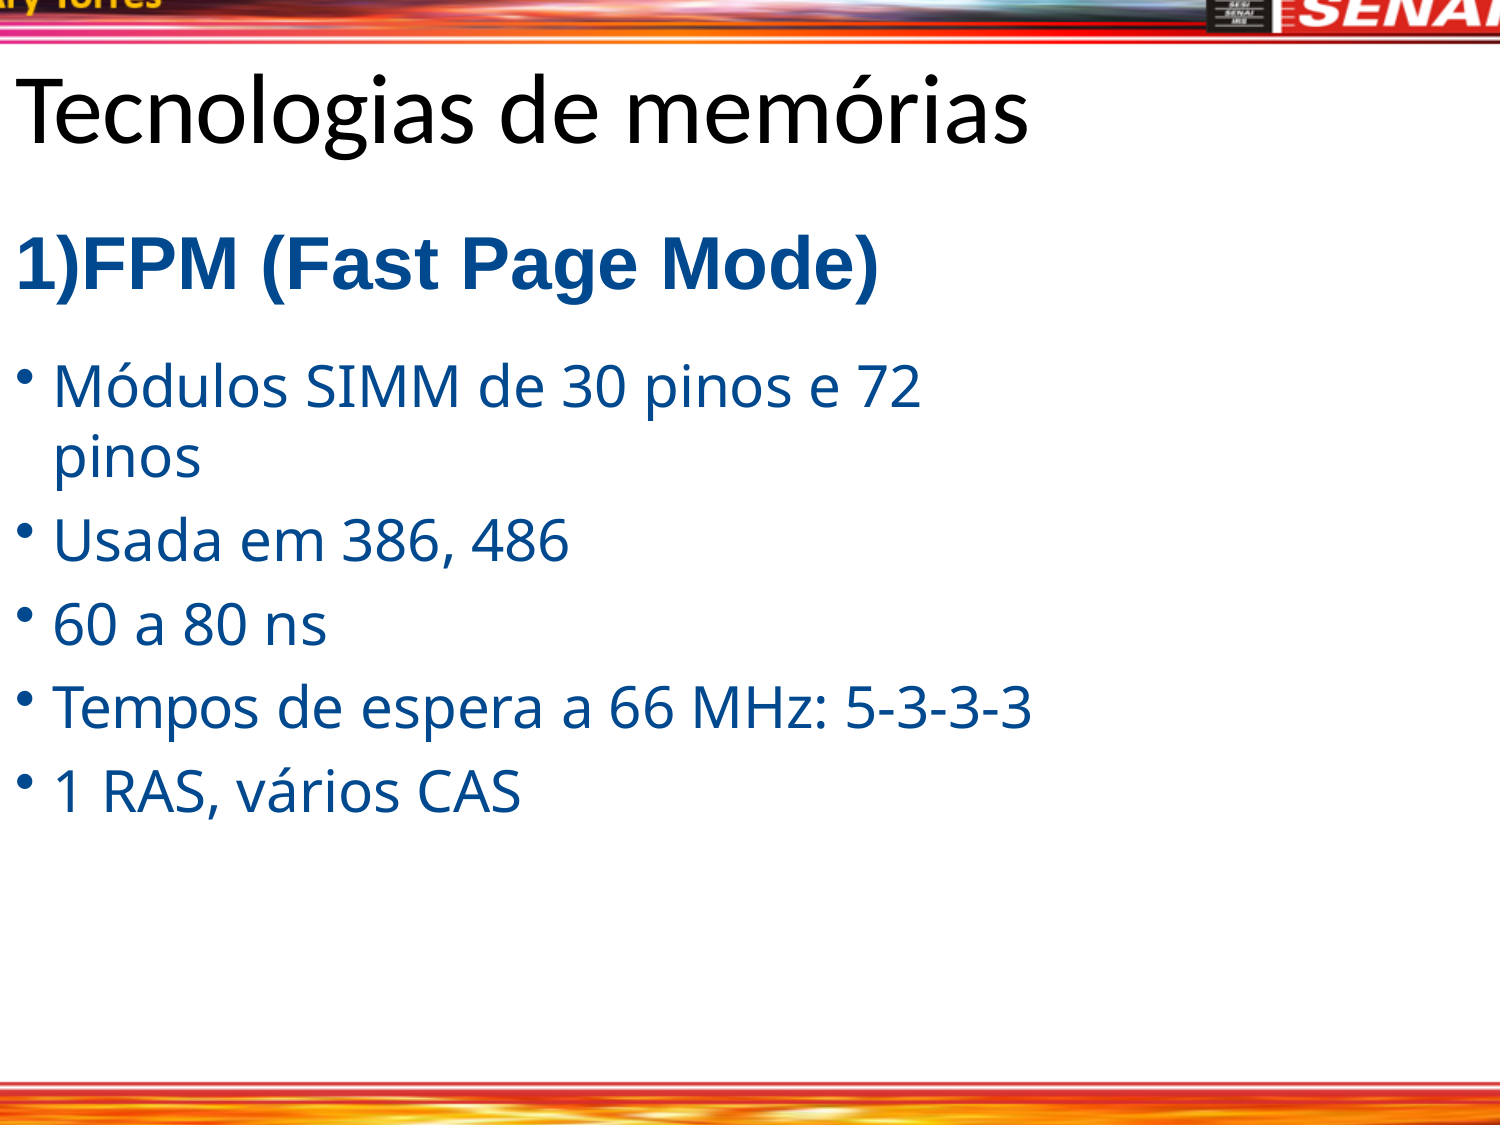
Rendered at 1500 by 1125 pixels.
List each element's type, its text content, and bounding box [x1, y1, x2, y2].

text_box 1)FPM (Fast Page Mode) Módulos SIMM de 30 pinos e 72 pinos Usada em 386, 486 60 a 80 ns Tempos de espera a 66 MHz: 5-3-3-3 1 RAS, vários CAS [12, 212, 1049, 825]
picture [0, 0, 1500, 1125]
title Tecnologias de memórias [12, 41, 1043, 232]
